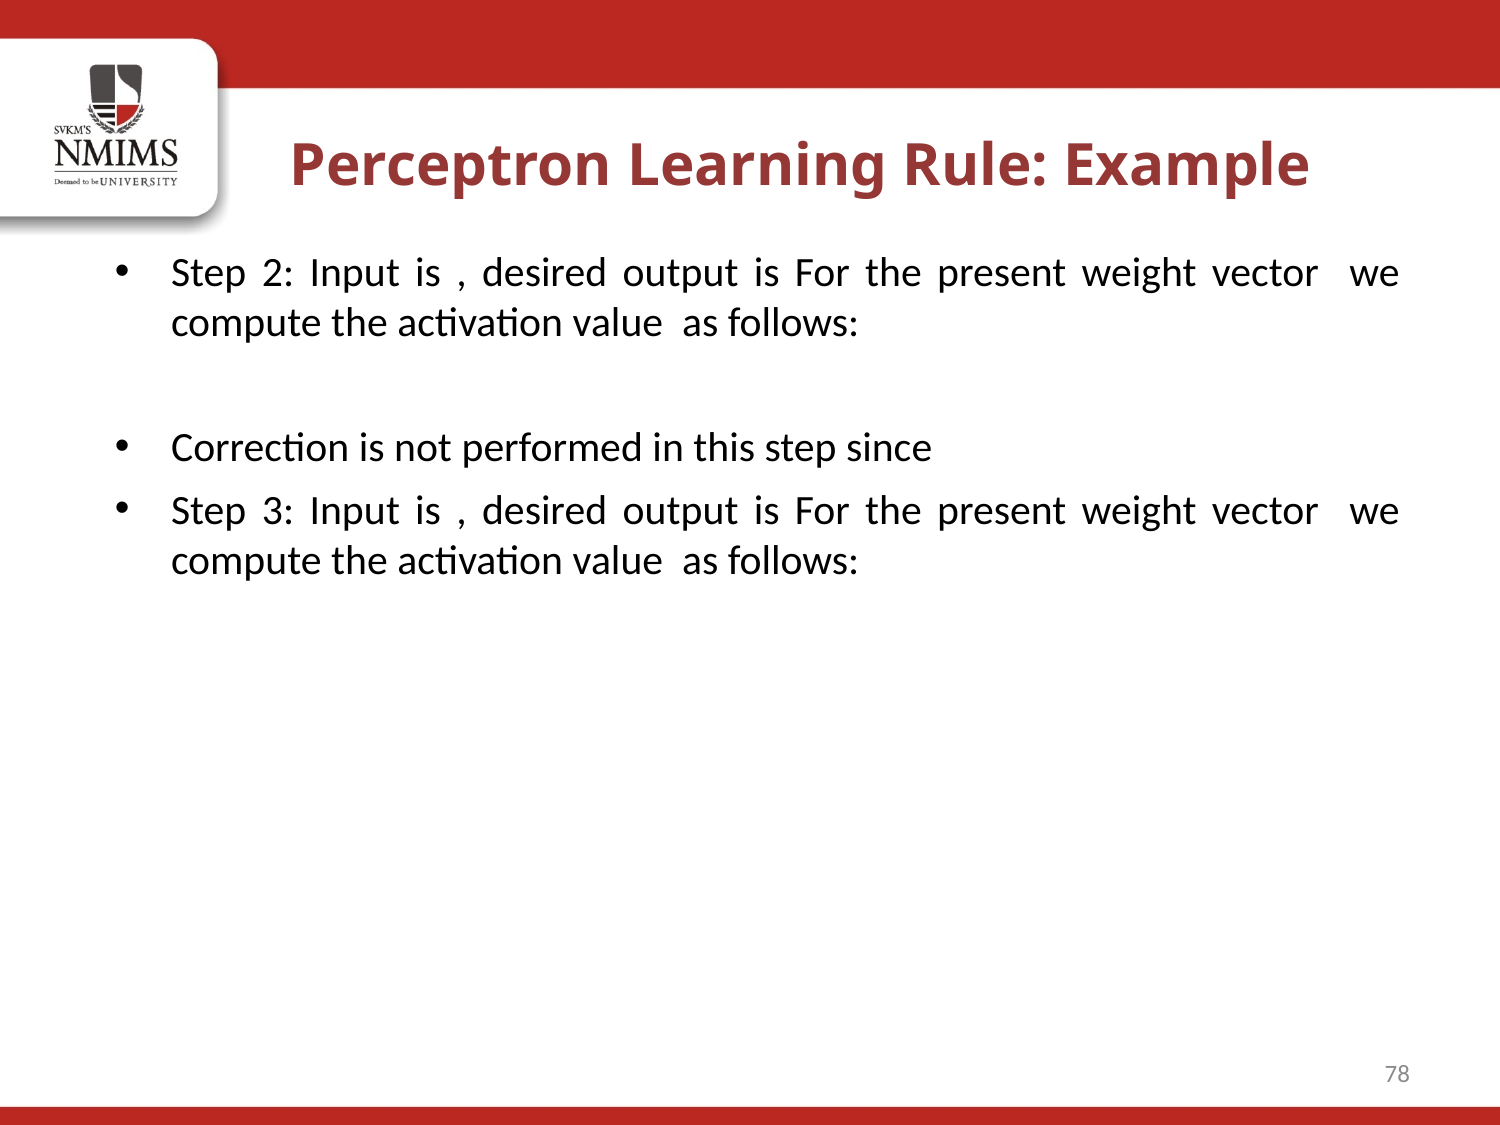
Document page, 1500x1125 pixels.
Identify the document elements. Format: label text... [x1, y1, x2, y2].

picture [0, 0, 1500, 1125]
slide_number 78 [1074, 1042, 1425, 1103]
text_box Perceptron Learning Rule: Example [275, 119, 1363, 205]
